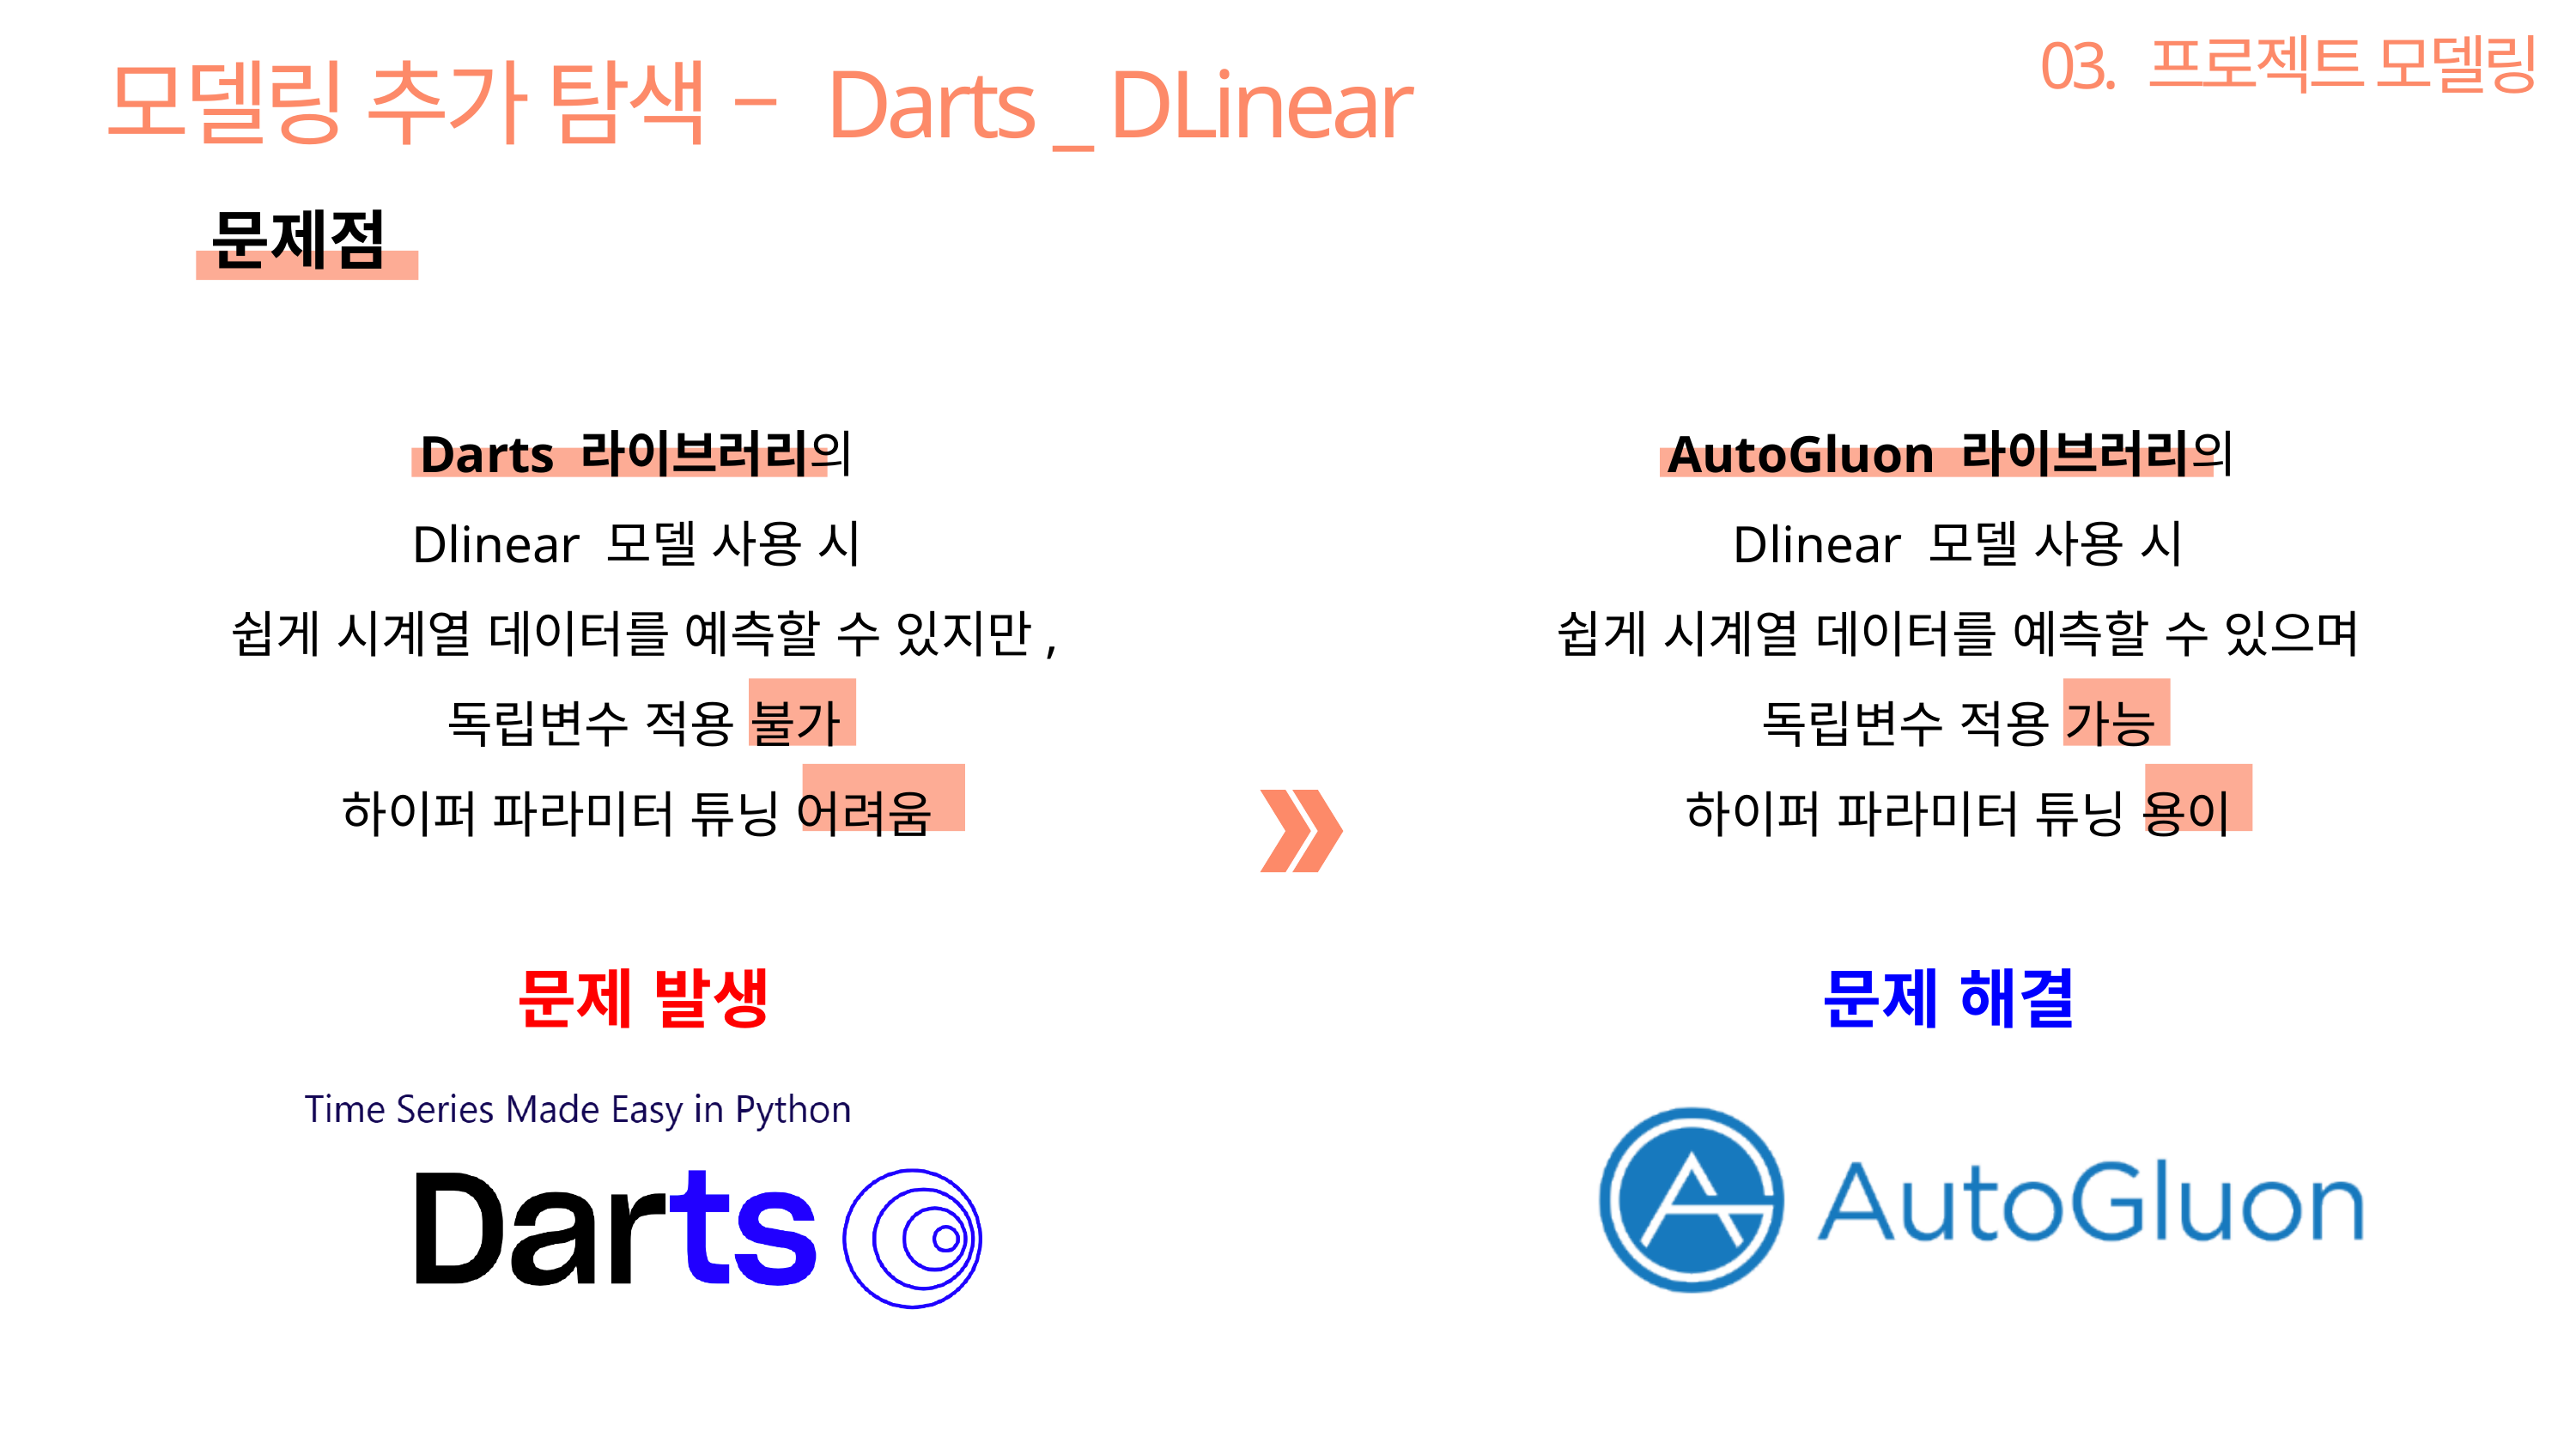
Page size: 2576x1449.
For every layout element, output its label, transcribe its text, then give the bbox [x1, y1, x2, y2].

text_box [1260, 789, 1344, 873]
text_box 모델링 추가 탐색 – Darts _ DLinear [91, 38, 1664, 163]
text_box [90, 385, 1198, 1315]
text_box 03. 프로젝트 모델링 [1803, 18, 2555, 109]
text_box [1406, 385, 2512, 1304]
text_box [196, 192, 419, 285]
